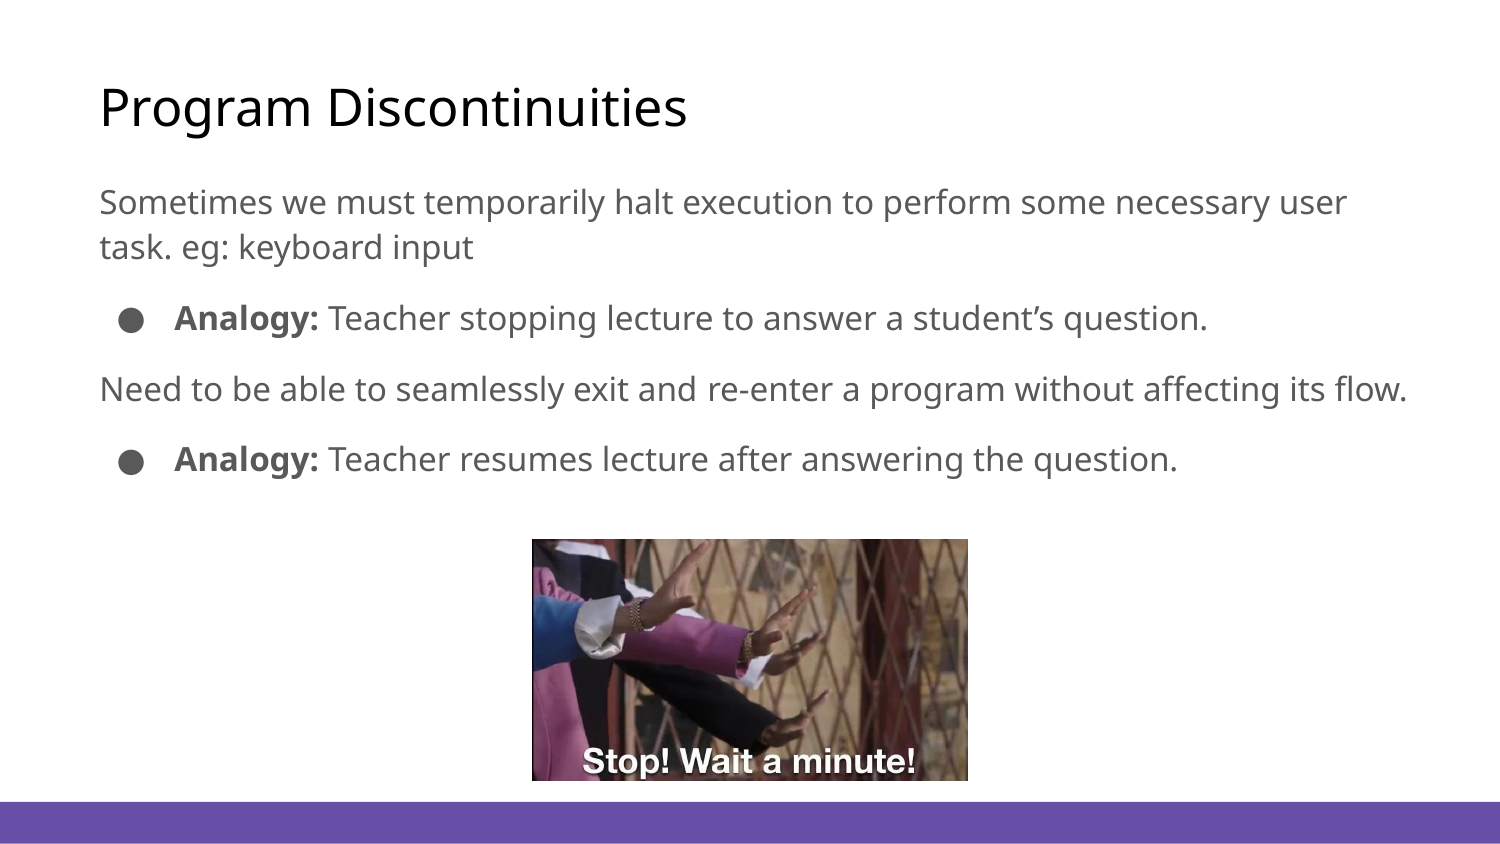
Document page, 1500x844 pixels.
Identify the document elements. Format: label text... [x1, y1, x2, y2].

picture [532, 539, 968, 781]
title Program Discontinuities [97, 71, 1167, 173]
text_box Sometimes we must temporarily halt execution to perform some necessary user task. eg: keyboard input Analogy: Teacher stopping lecture to answer a student’s question. Need to be able to seamlessly exit and re-enter a program without affecting its ﬂow. Analogy: Teacher resumes lecture after answering the question. [97, 173, 1415, 479]
